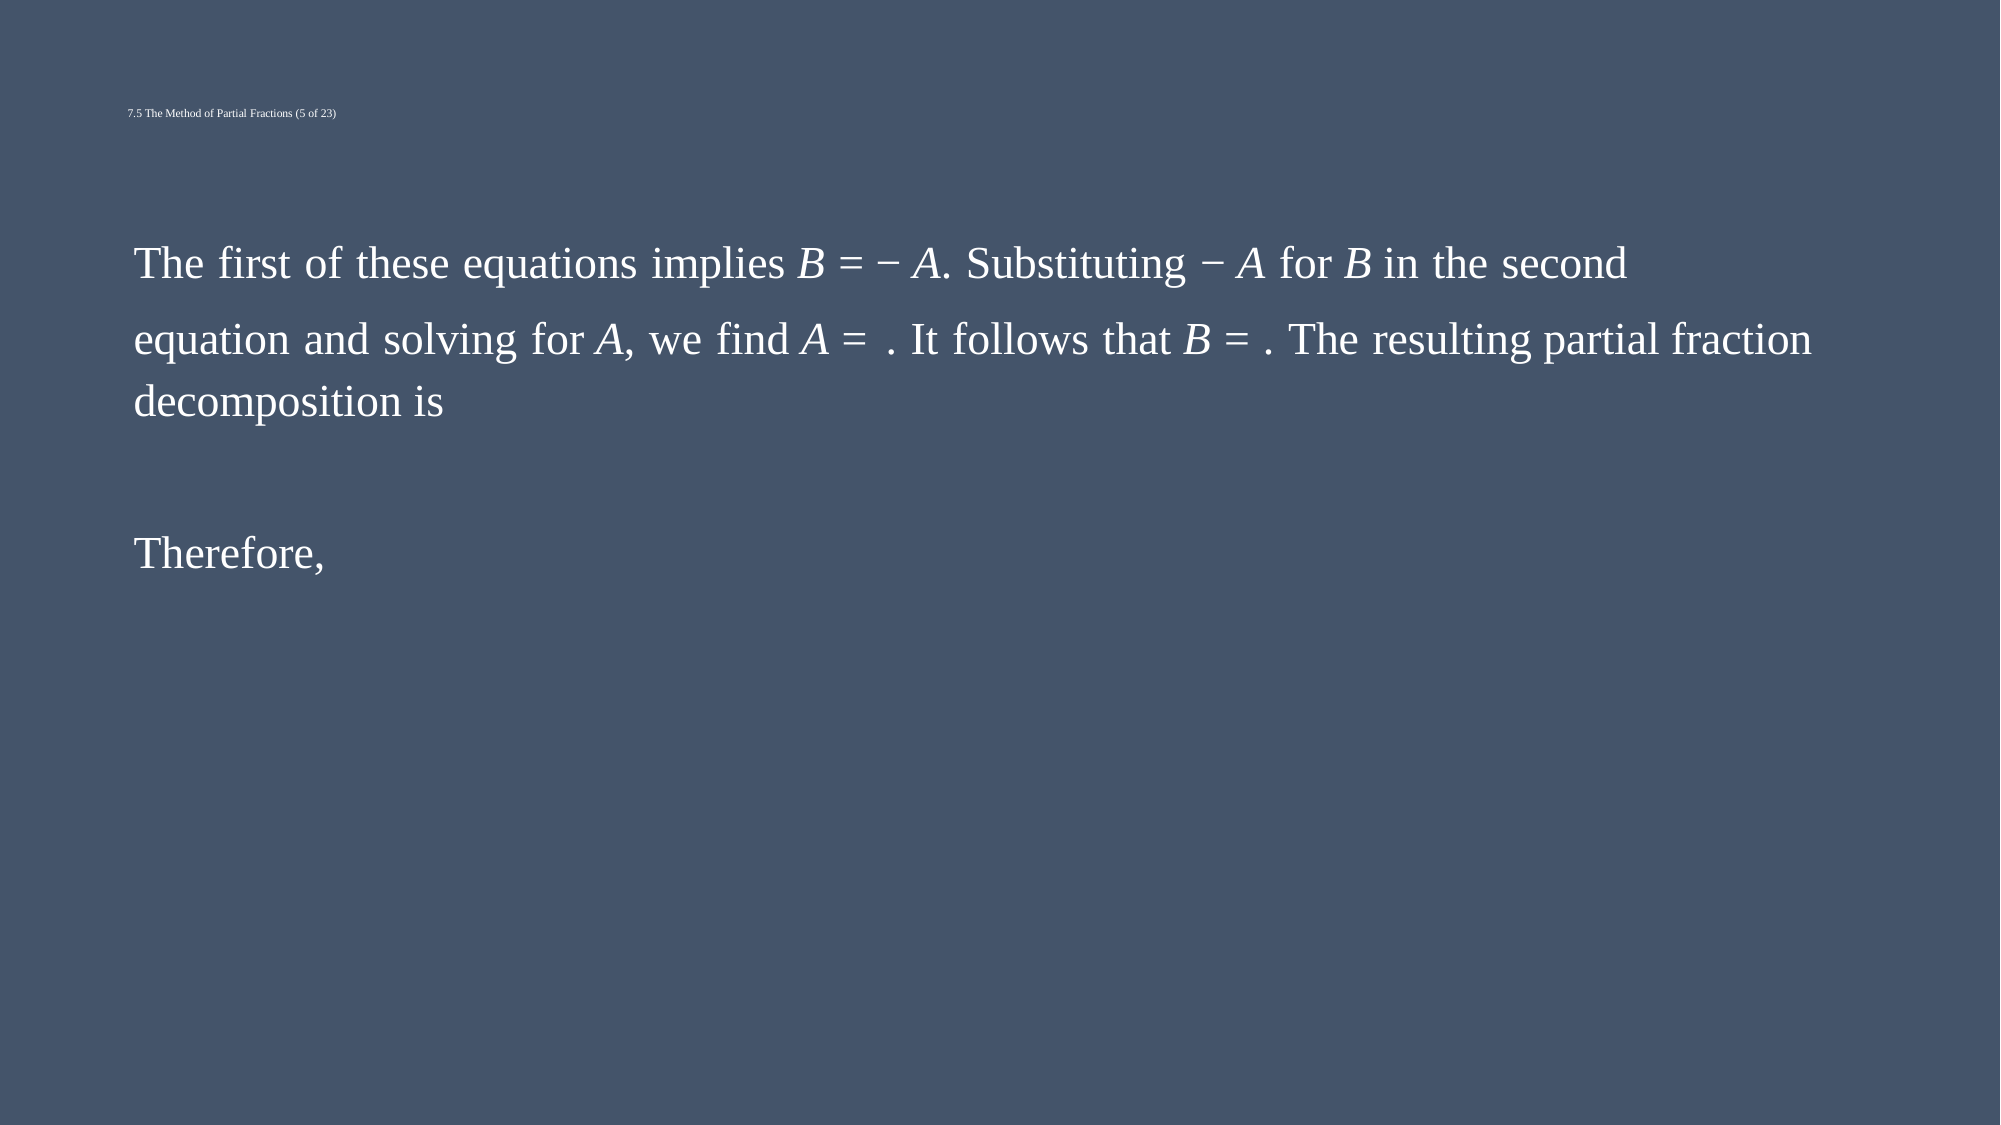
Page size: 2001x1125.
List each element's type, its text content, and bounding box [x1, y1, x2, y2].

title 7.5 The Method of Partial Fractions (5 of 23) [112, 99, 1775, 203]
